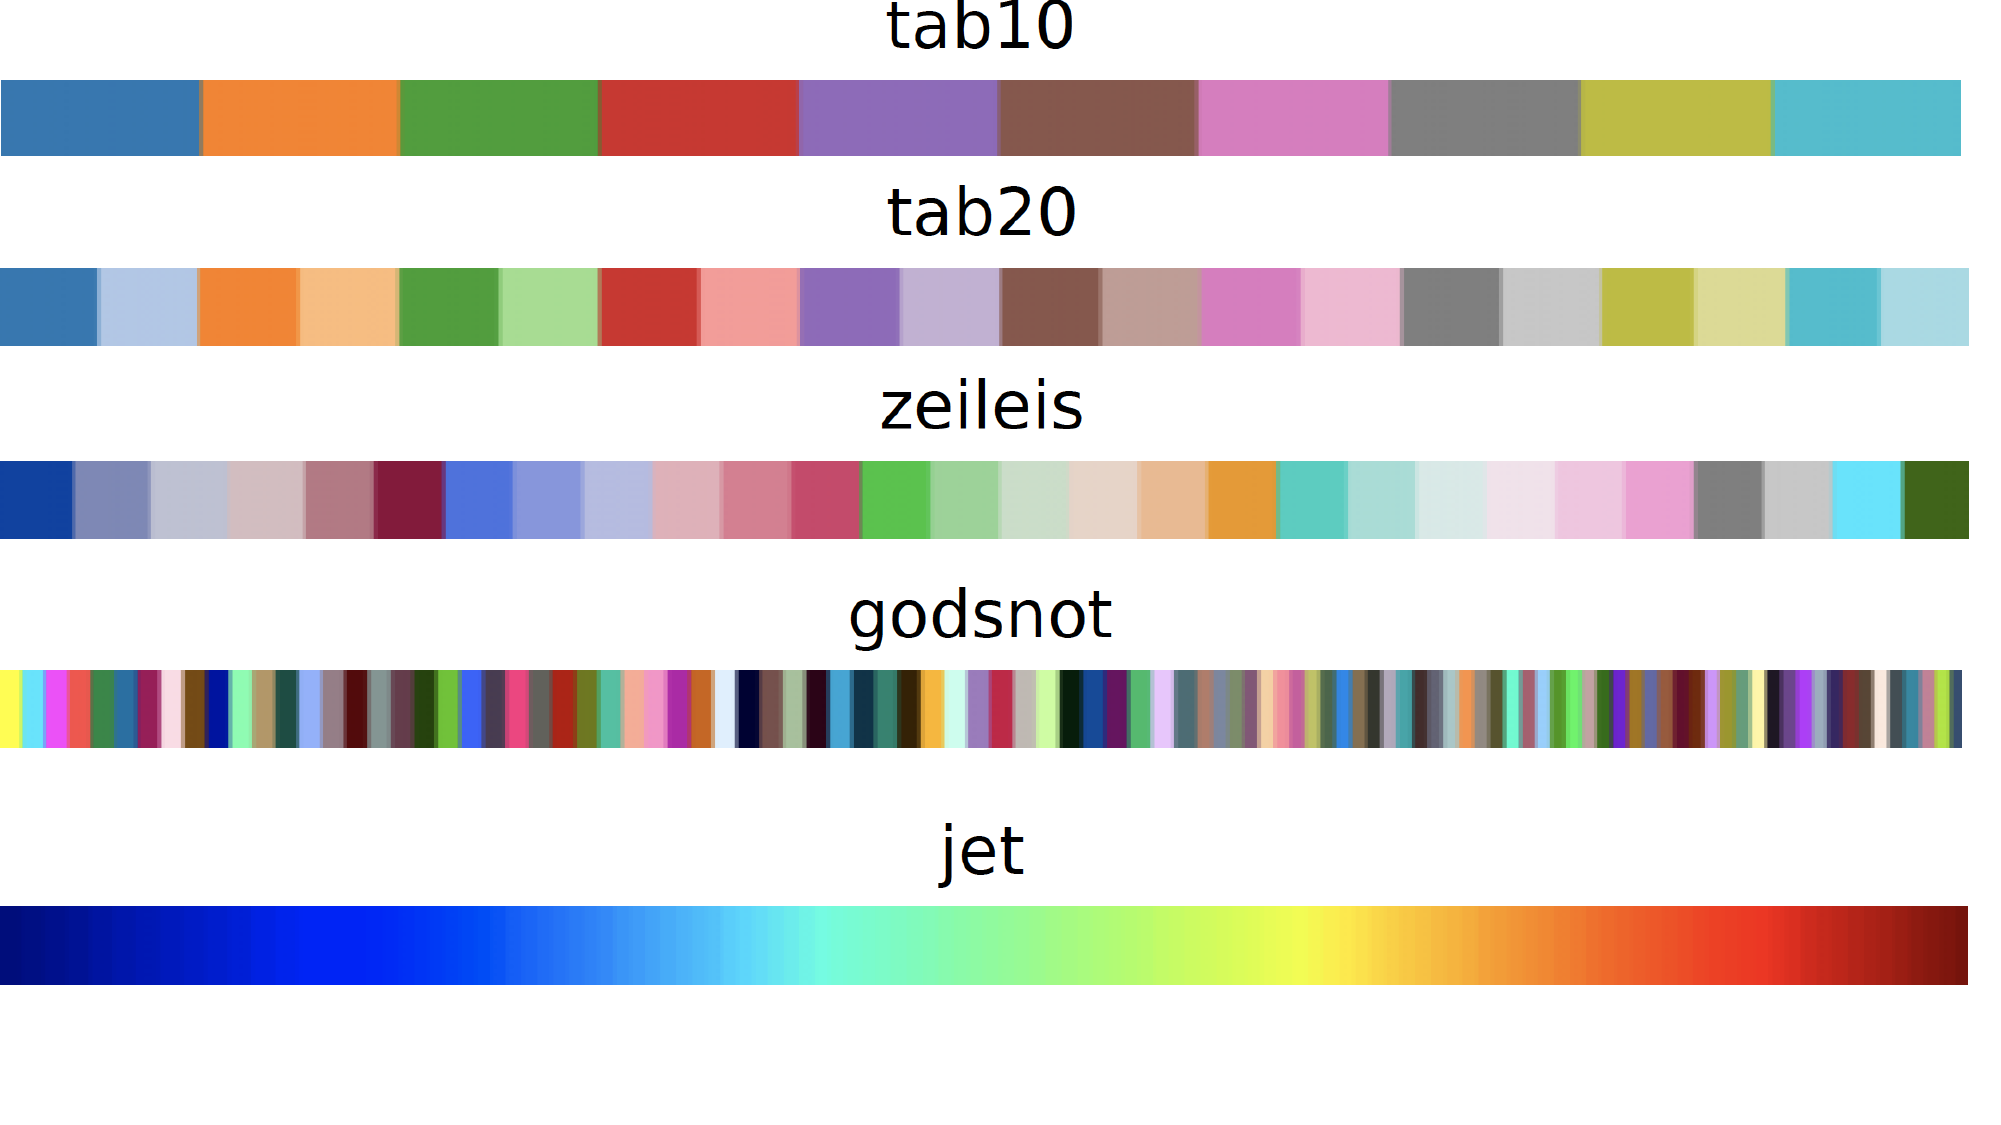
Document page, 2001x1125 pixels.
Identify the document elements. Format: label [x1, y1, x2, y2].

picture [0, 794, 1984, 1001]
picture [0, 0, 1984, 774]
